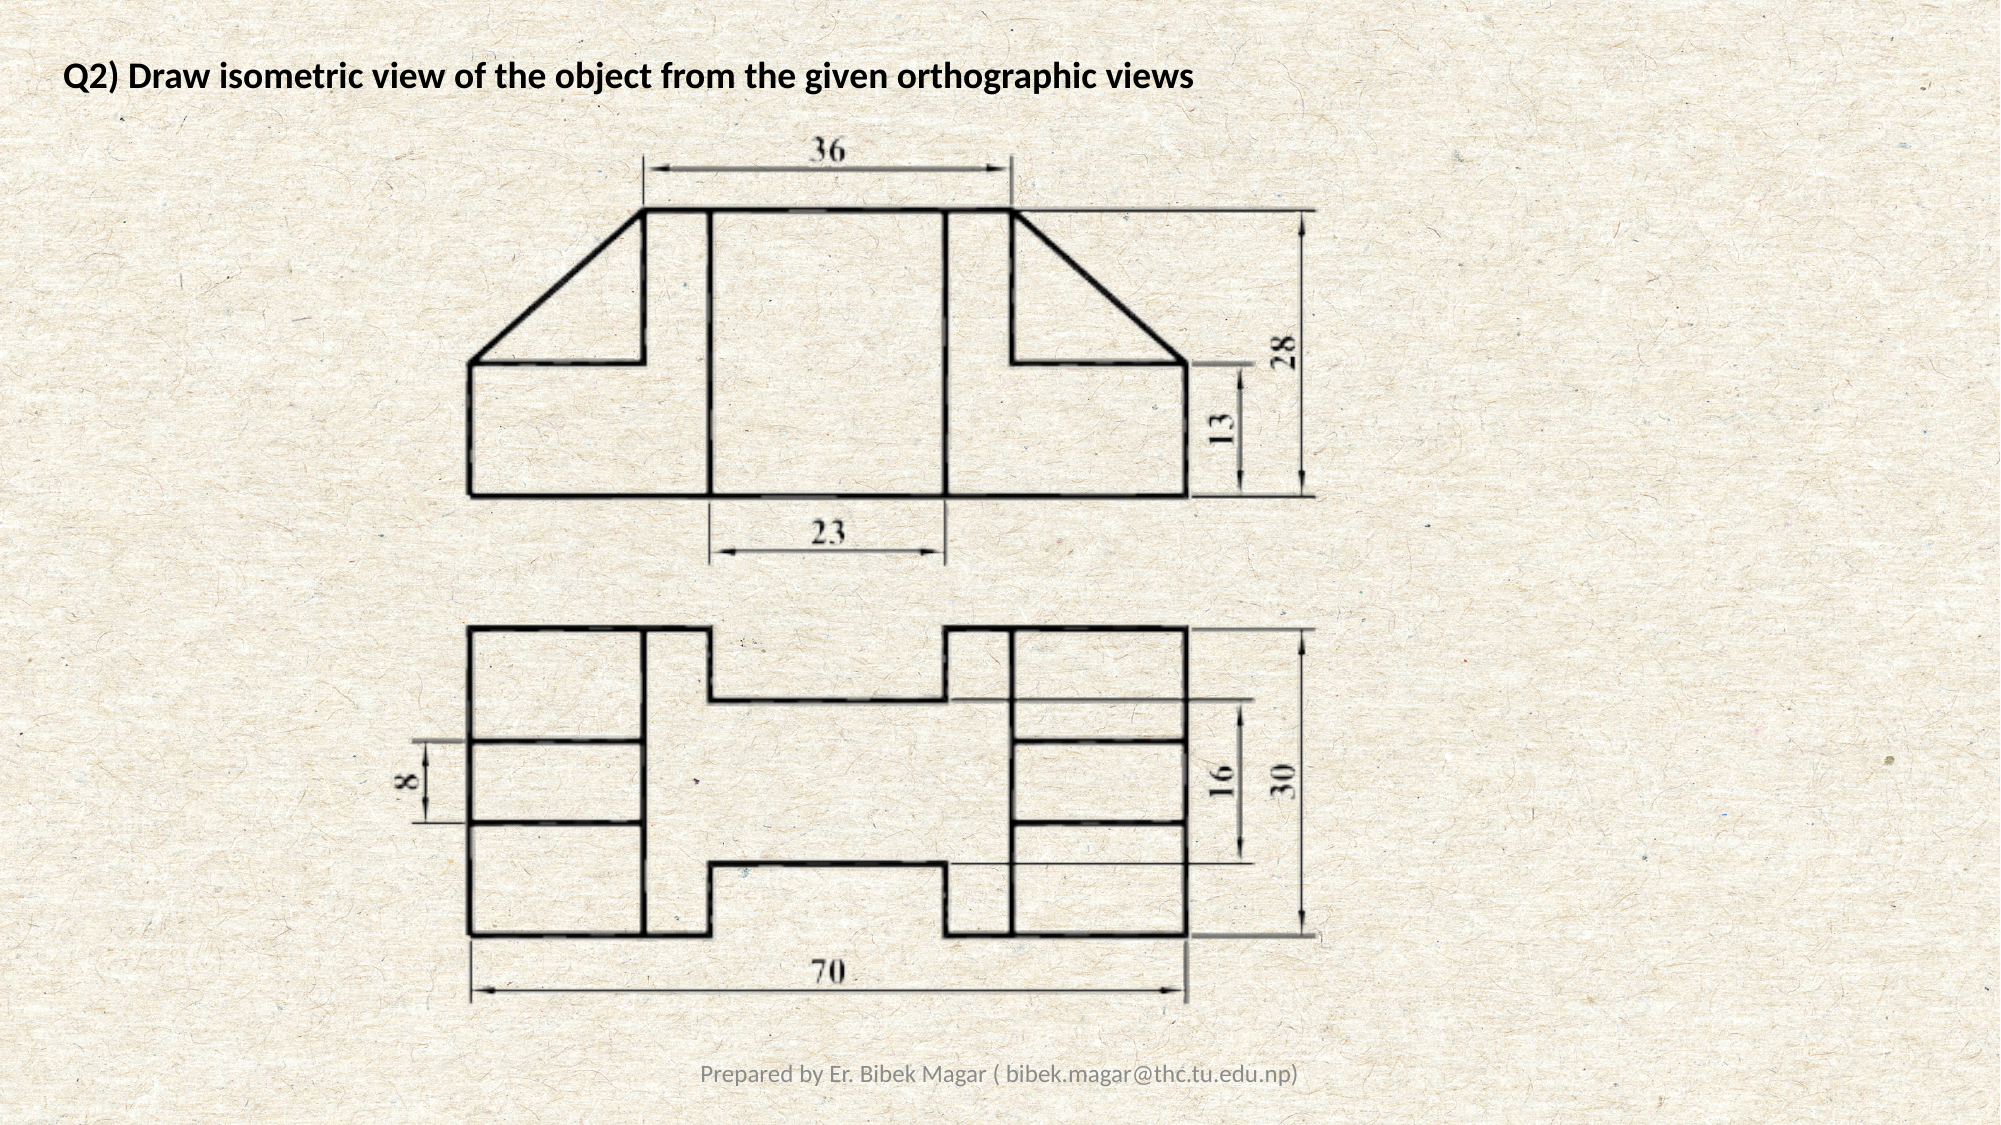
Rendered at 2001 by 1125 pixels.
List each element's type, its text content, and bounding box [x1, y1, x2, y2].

footer Prepared by Er. Bibek Magar ( bibek.magar@thc.tu.edu.np) [662, 1048, 1338, 1103]
picture [0, 0, 2001, 1125]
text_box Q2) Draw isometric view of the object from the given orthographic views [48, 43, 1493, 104]
